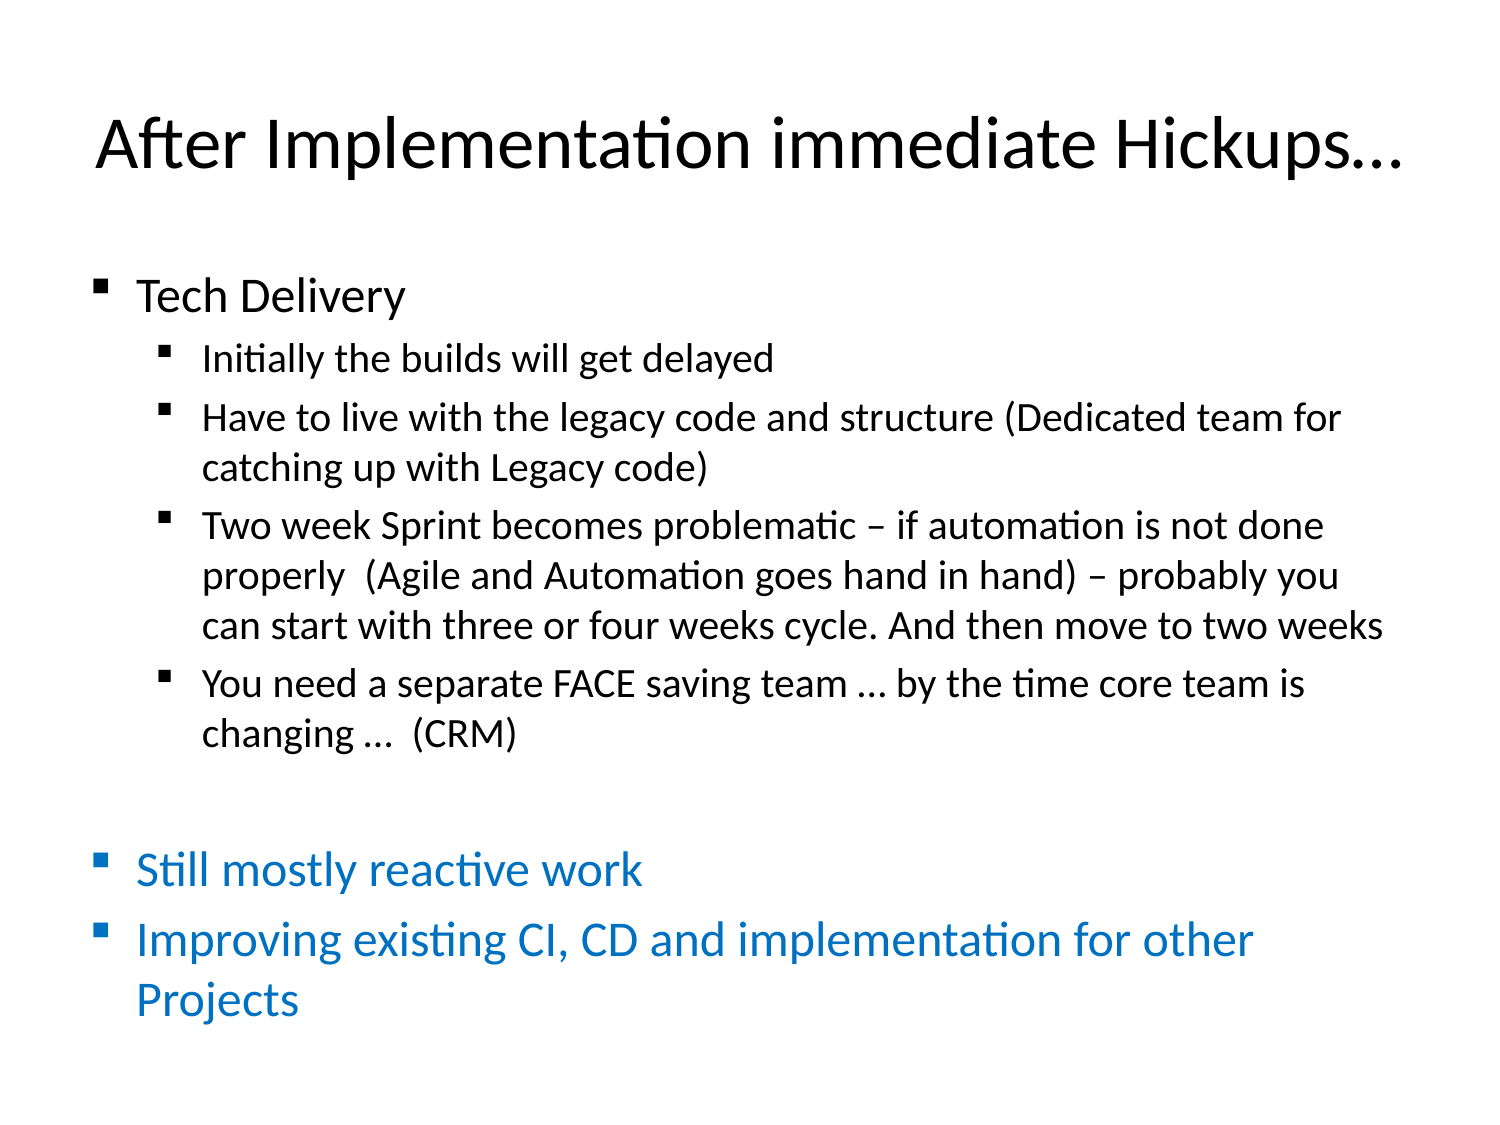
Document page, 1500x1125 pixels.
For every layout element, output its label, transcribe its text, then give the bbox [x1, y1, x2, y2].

list Tech Delivery Initially the builds will get delayed Have to live with the legacy code and structure (Dedicated team for catching up with Legacy code) Two week Sprint becomes problematic – if automation is not done properly (Agile and Automation goes hand in hand) – probably you can start with three or four weeks cycle. And then move to two weeks You need a separate FACE saving team … by the time core team is changing … (CRM) Still mostly reactive work Improving existing CI, CD and implementation for other Projects [74, 255, 1425, 693]
title After Implementation immediate Hickups… [75, 45, 1425, 233]
